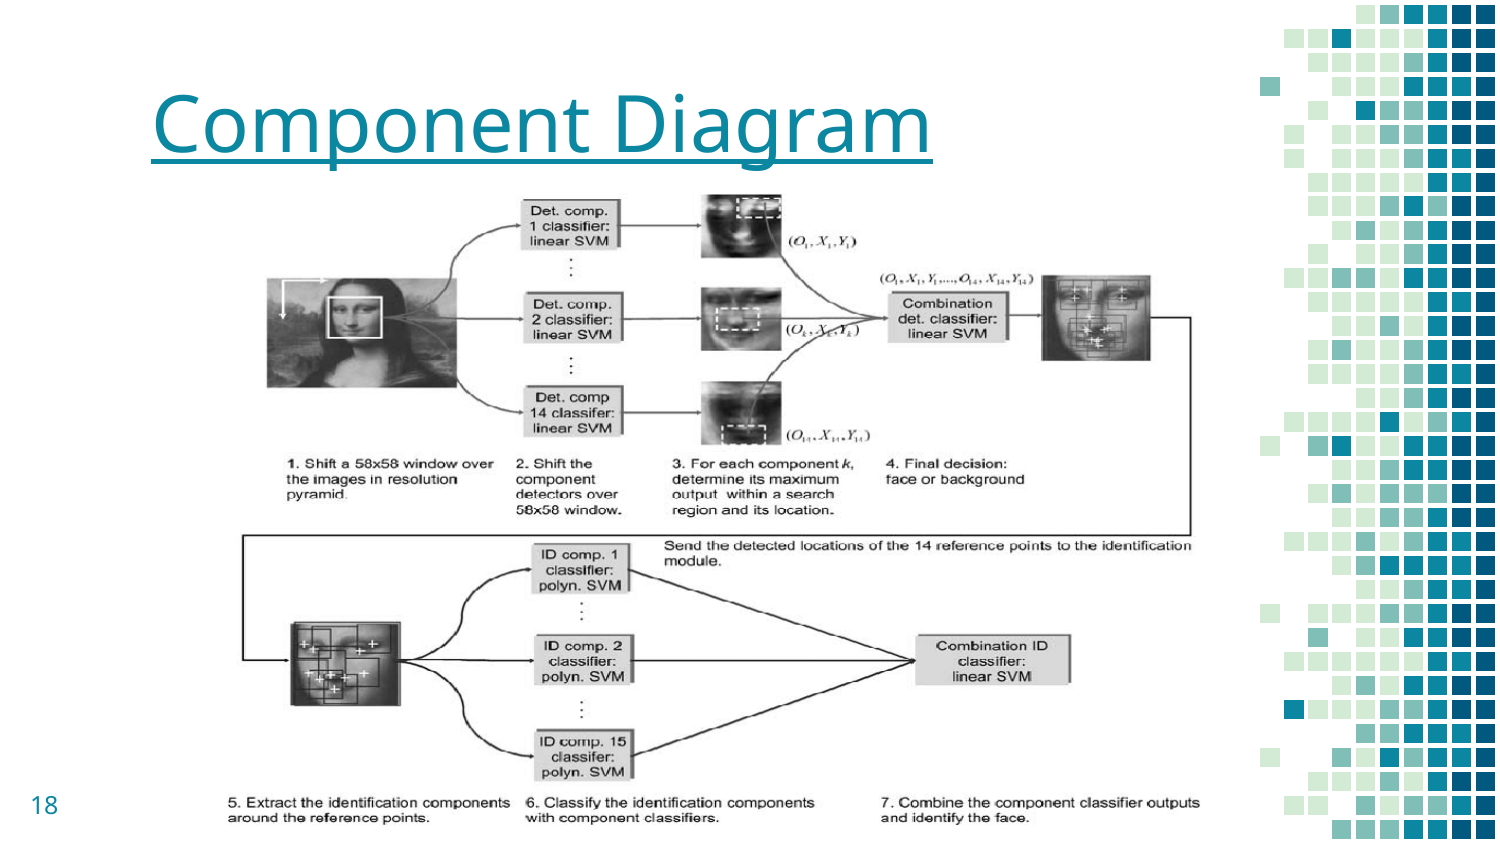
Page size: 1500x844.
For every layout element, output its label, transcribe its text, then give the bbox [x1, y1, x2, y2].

picture [227, 192, 1202, 826]
title Component Diagram [136, 42, 1246, 184]
slide_number ‹#› [15, 774, 105, 839]
